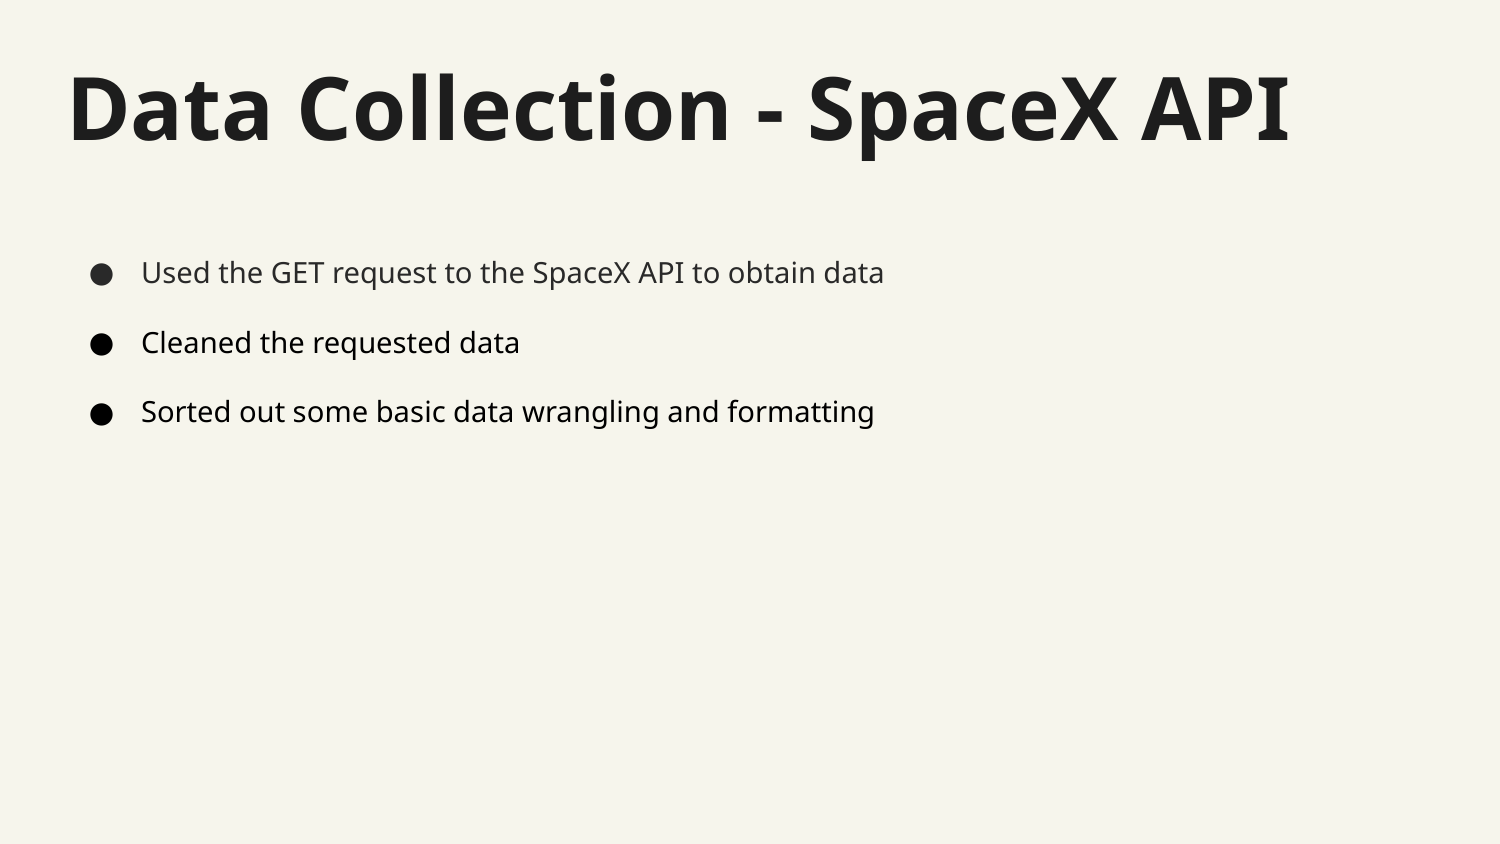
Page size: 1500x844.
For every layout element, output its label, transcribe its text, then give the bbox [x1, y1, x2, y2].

list Used the GET request to the SpaceX API to obtain data Cleaned the requested data Sorted out some basic data wrangling and formatting [51, 203, 1449, 838]
title Data Collection - SpaceX API [51, 38, 1449, 167]
